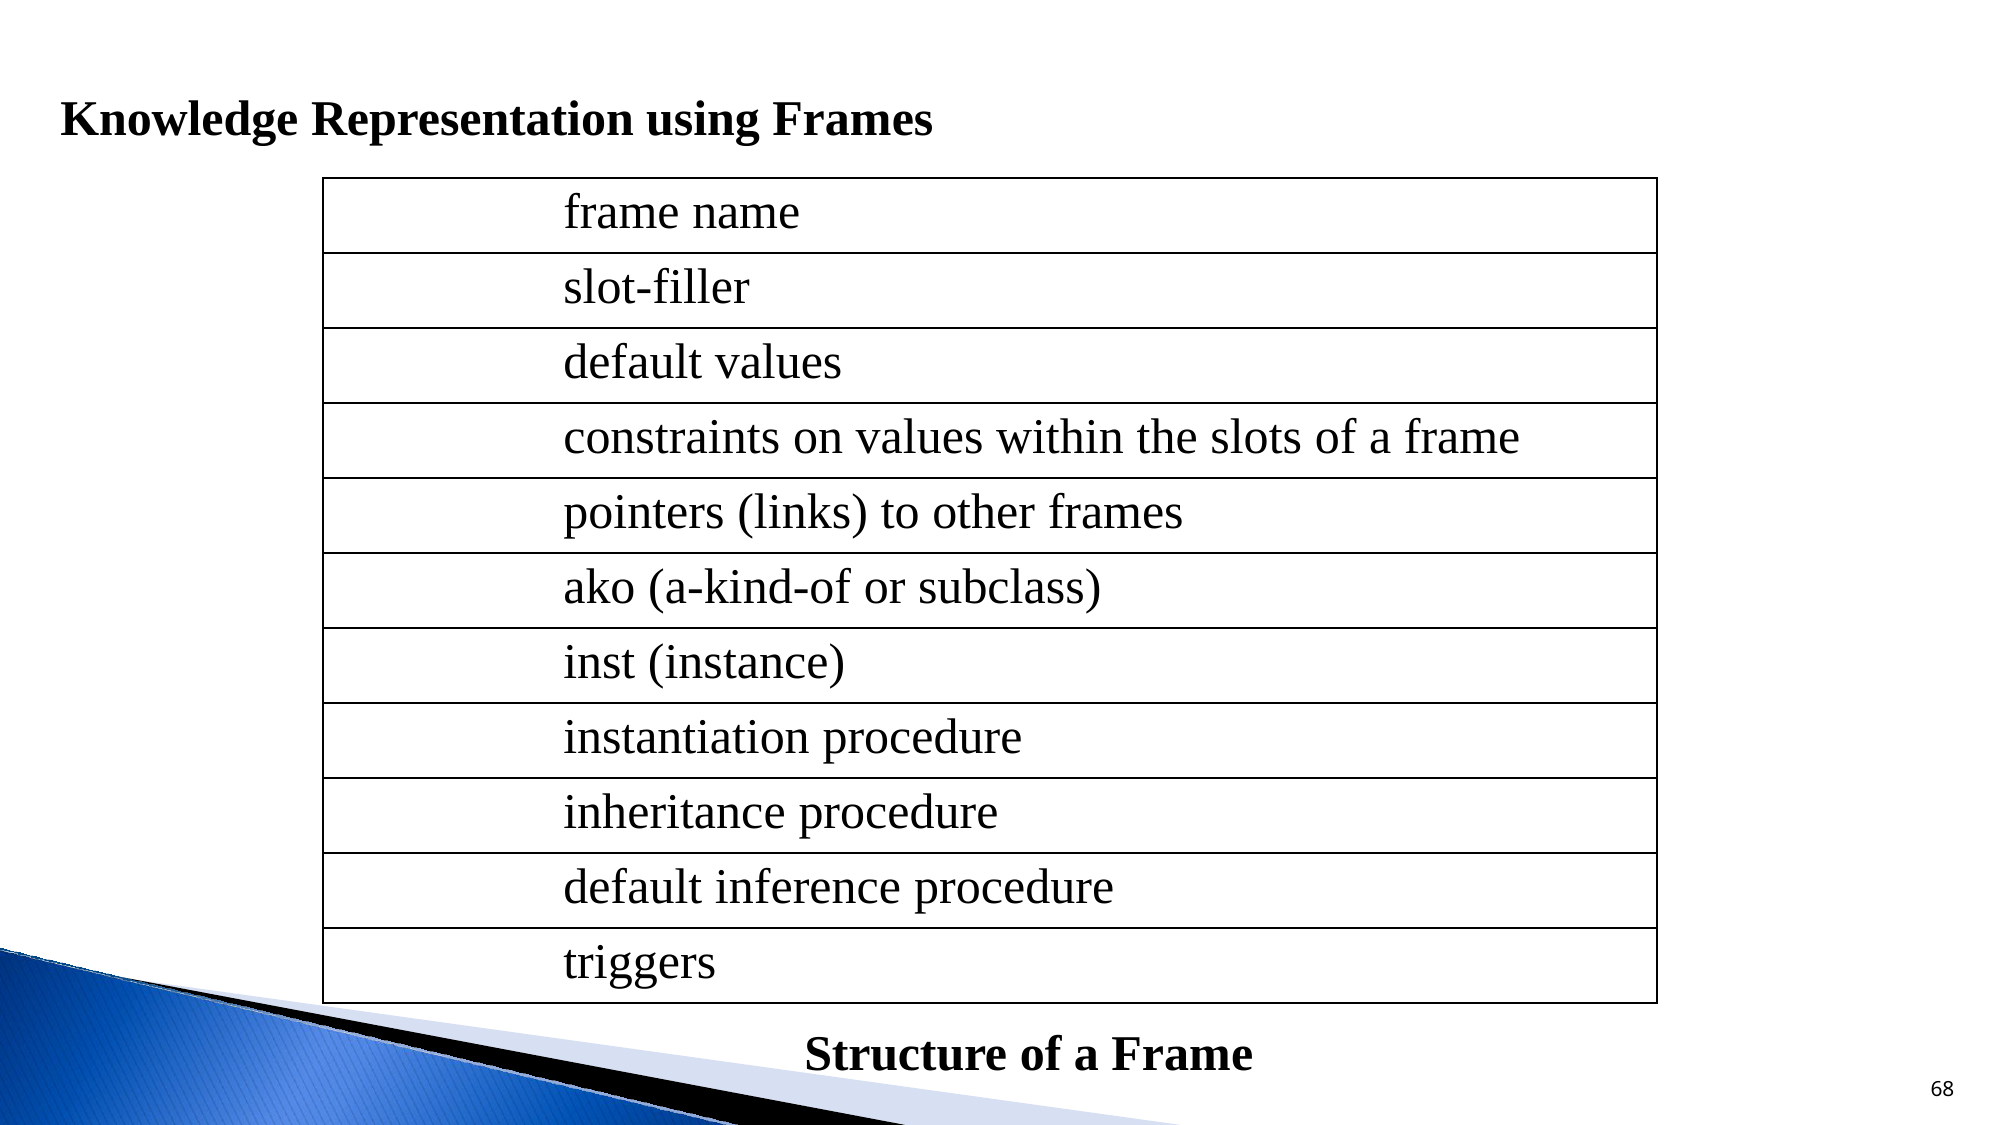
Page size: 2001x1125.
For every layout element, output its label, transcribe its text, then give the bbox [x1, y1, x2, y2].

table_cell constraints on values within the slots of a frame [324, 404, 1656, 477]
text_box Structure of a Frame [802, 1018, 1257, 1081]
table_cell inst (instance) [324, 629, 1656, 702]
picture [0, 948, 743, 1125]
table_cell inheritance procedure [324, 779, 1656, 852]
table_cell default values [324, 329, 1656, 402]
table_cell ako (a-kind-of or subclass) [324, 554, 1656, 627]
table_cell triggers [324, 929, 1656, 1002]
text_box 68 [1924, 1071, 1963, 1104]
table_cell instantiation procedure [324, 704, 1656, 777]
table_cell slot-filler [324, 254, 1656, 327]
table_header frame name [324, 179, 1656, 252]
title Knowledge Representation using Frames [58, 83, 938, 274]
table_cell pointers (links) to other frames [324, 479, 1656, 552]
table_cell default inference procedure [324, 854, 1656, 927]
